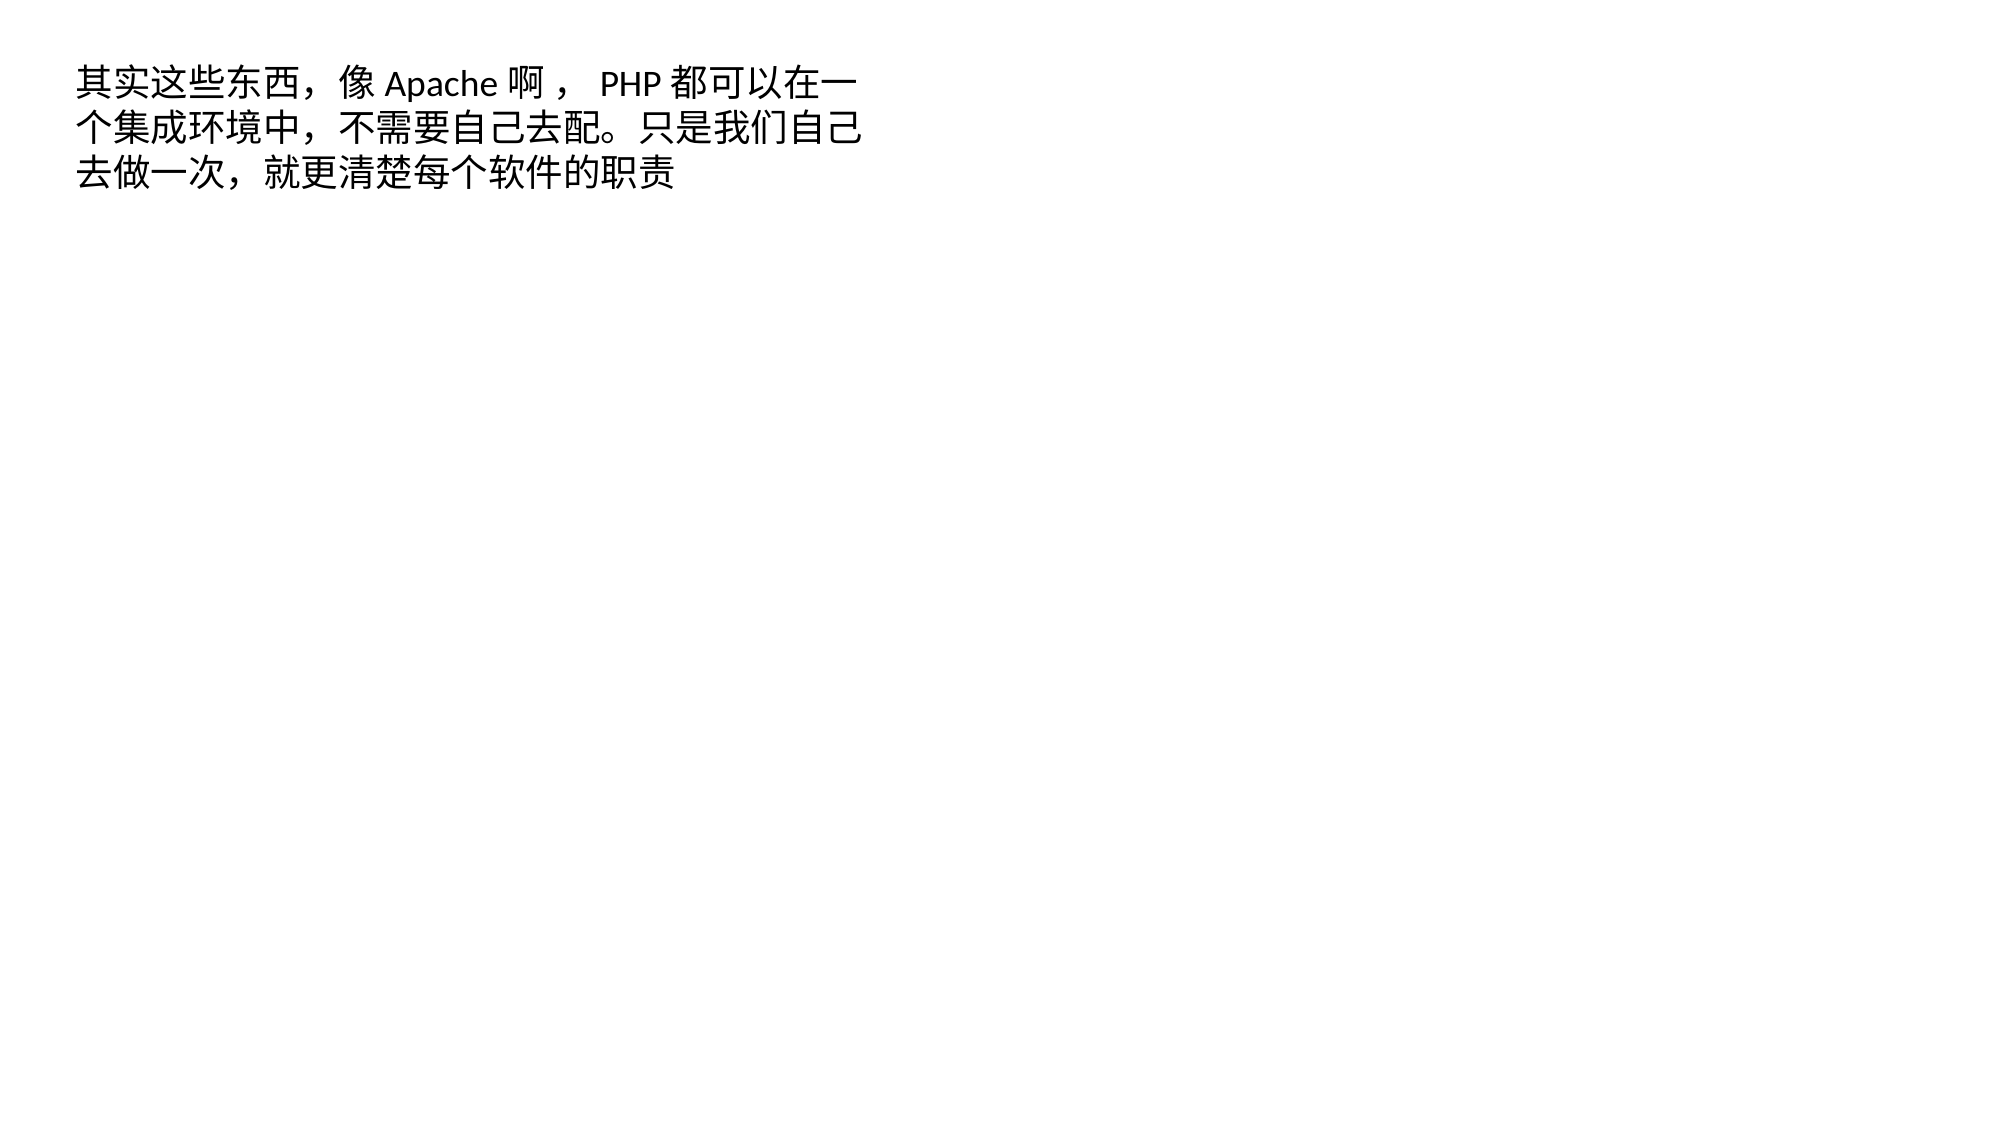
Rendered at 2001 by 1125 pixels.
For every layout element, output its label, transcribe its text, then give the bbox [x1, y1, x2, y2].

text_box 其实这些东西，像Apache啊 ，PHP都可以在一个集成环境中，不需要自己去配。只是我们自己去做一次，就更清楚每个软件的职责 [60, 51, 910, 202]
